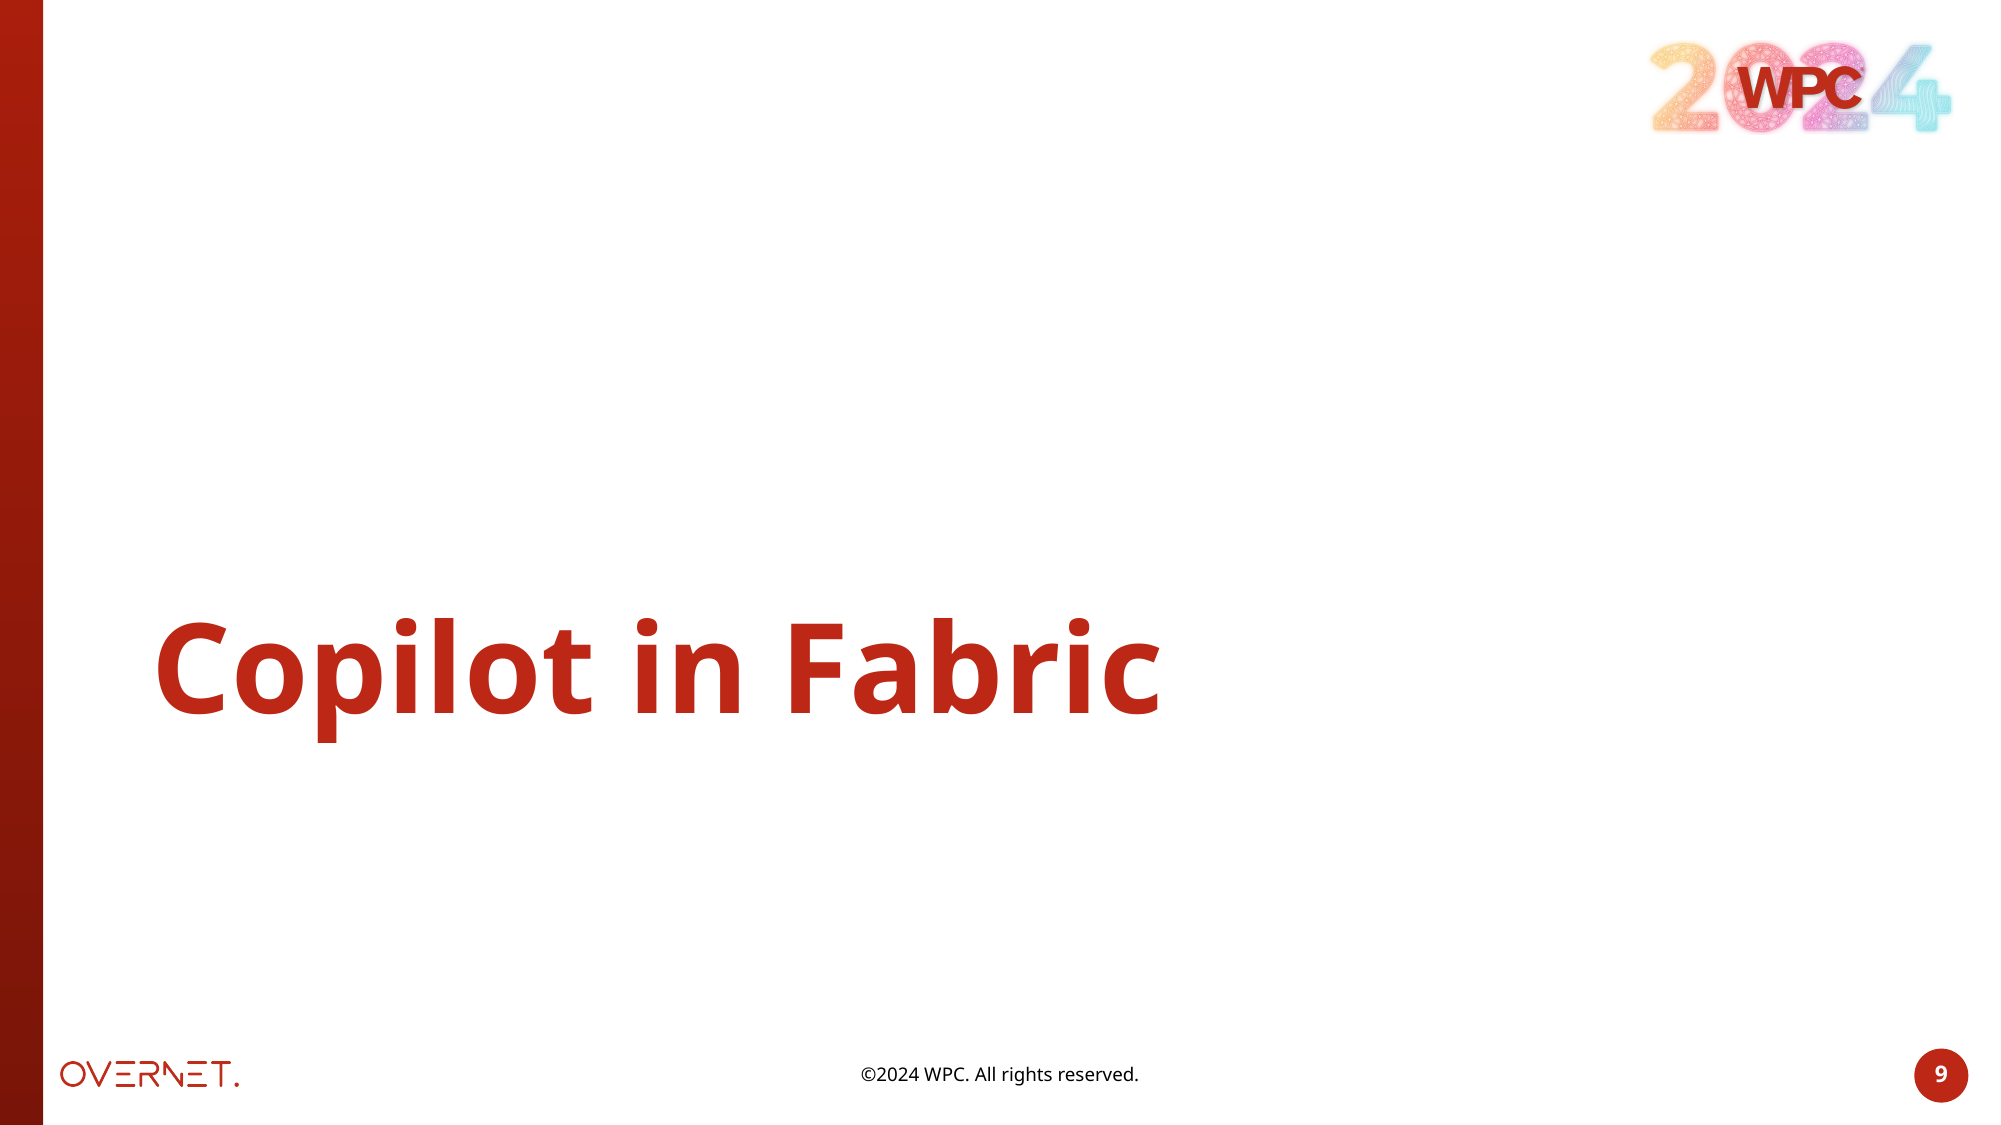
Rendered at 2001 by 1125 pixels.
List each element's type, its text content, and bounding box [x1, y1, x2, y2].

picture [60, 1061, 239, 1087]
title Copilot in Fabric [136, 280, 1862, 749]
picture [1647, 40, 1954, 135]
